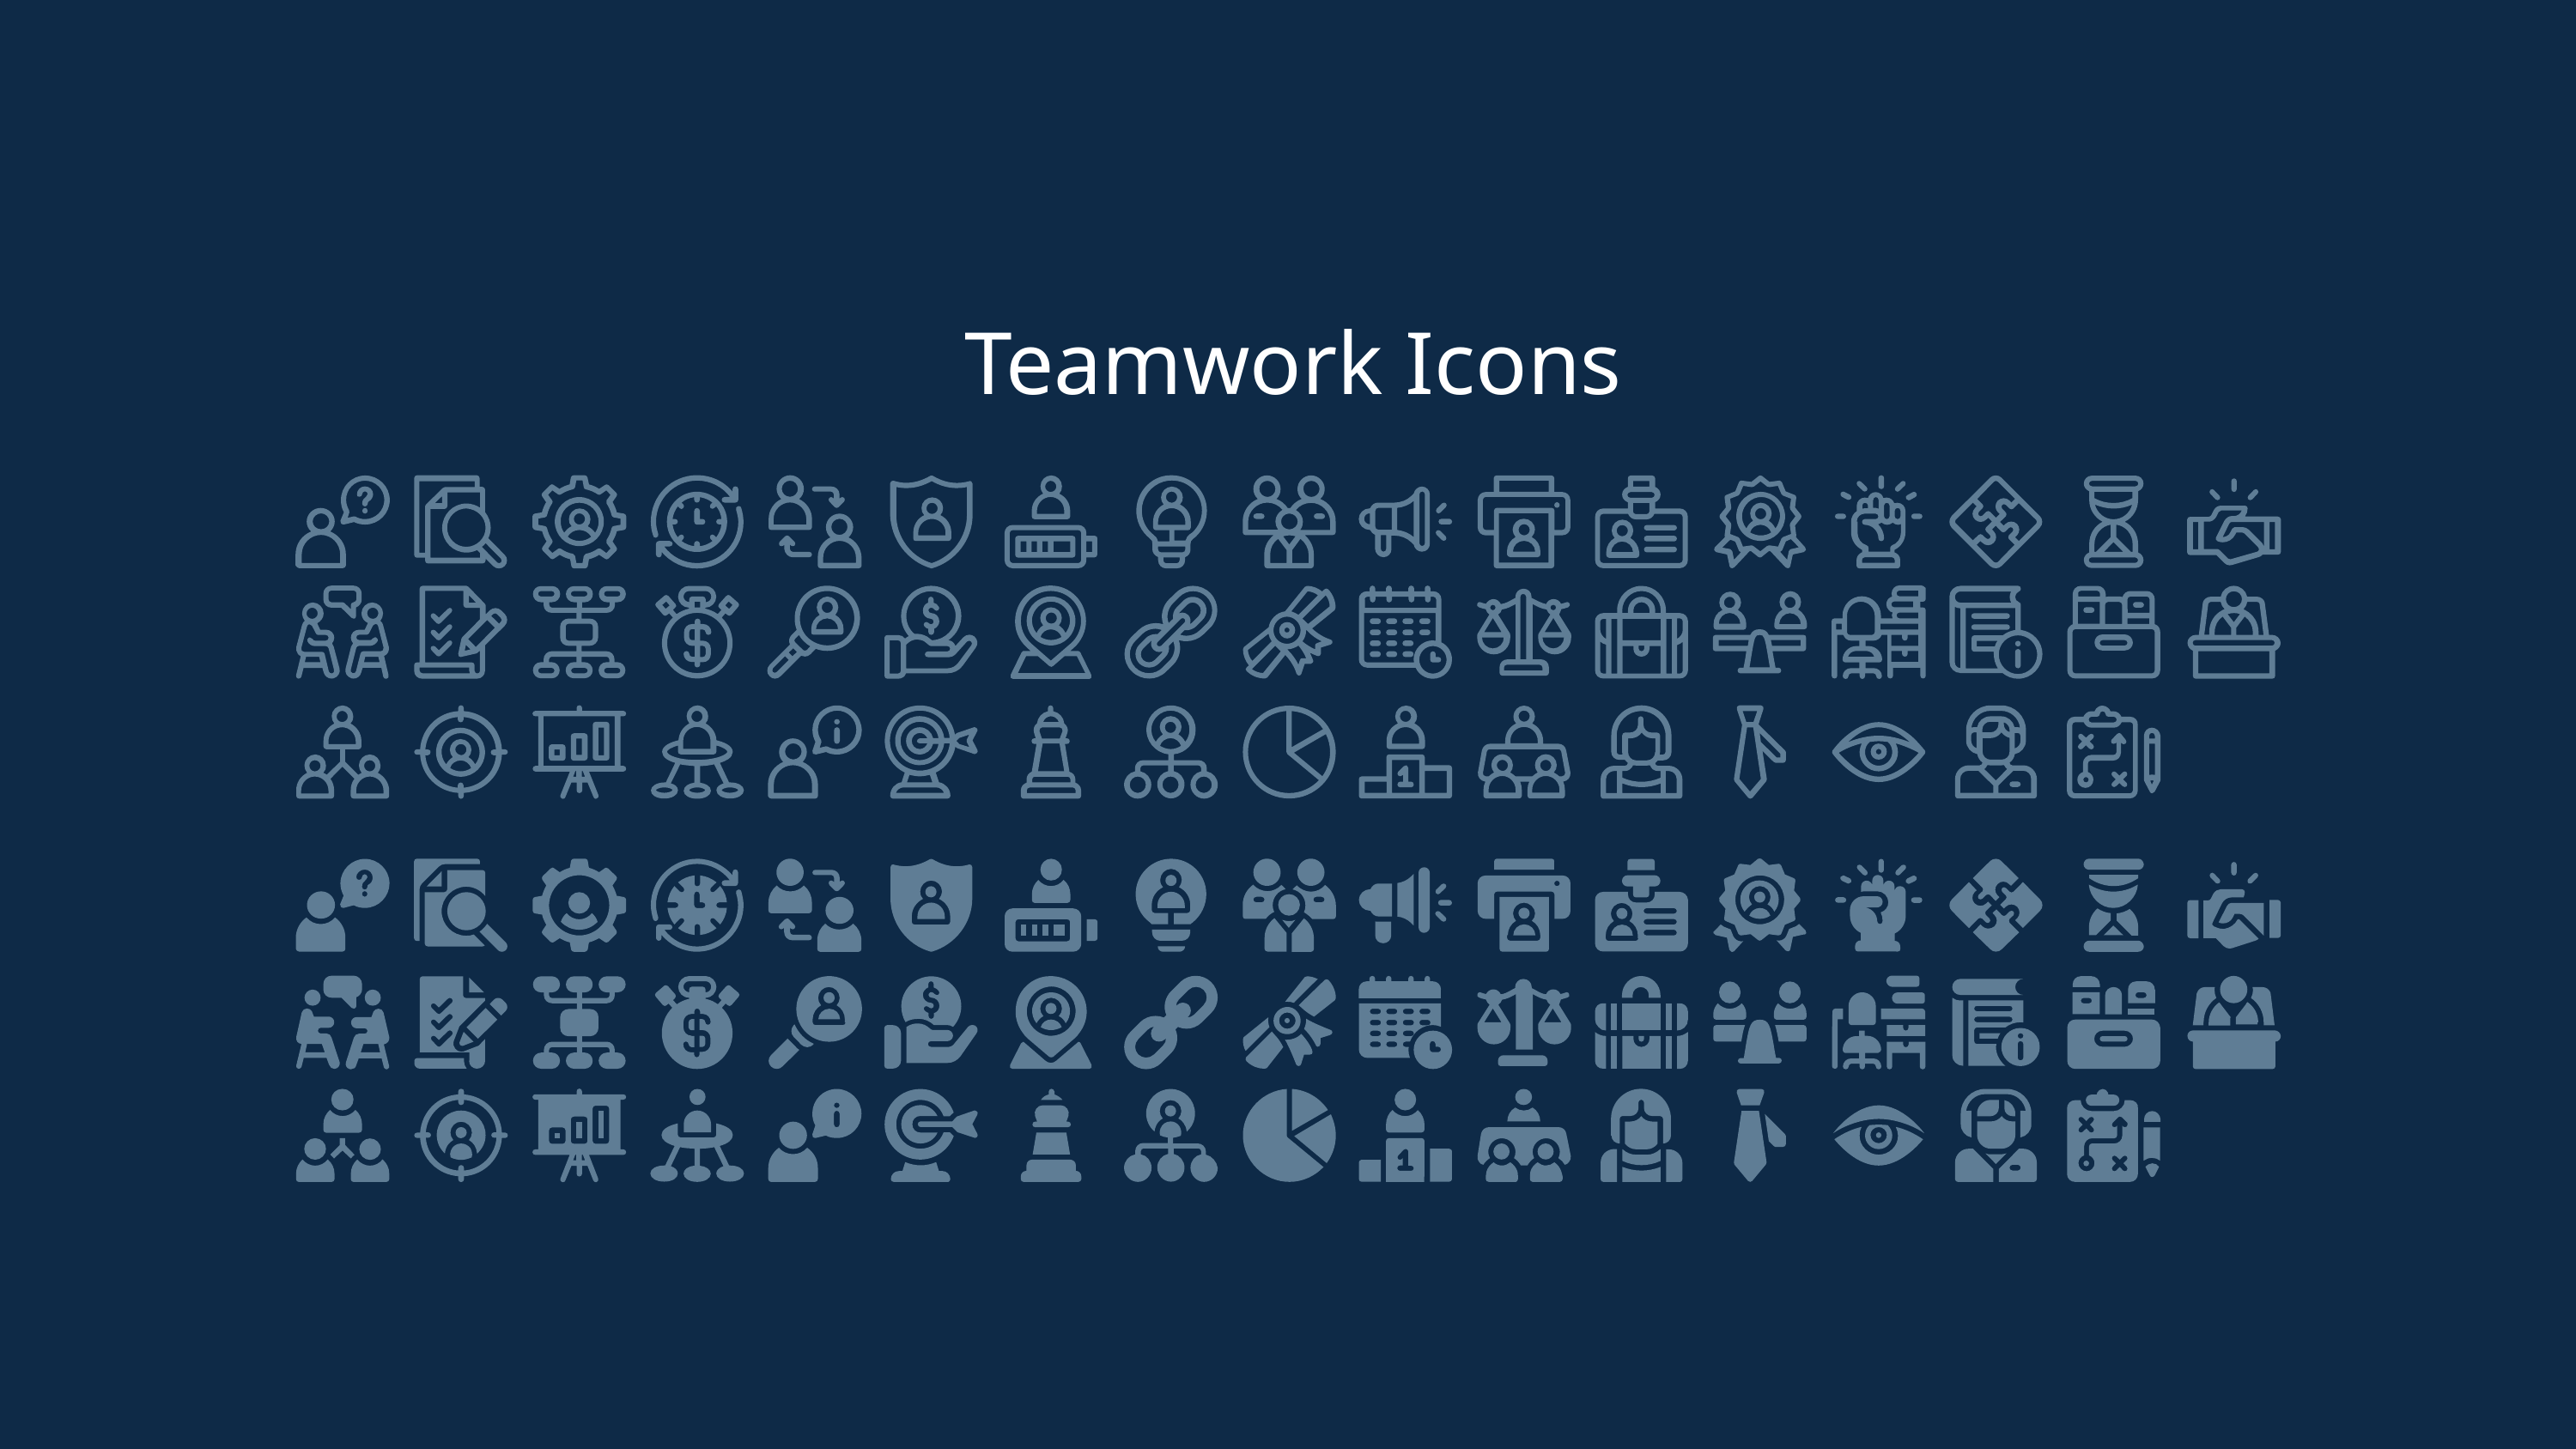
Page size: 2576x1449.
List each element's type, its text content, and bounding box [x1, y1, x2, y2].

text_box [1124, 585, 1218, 679]
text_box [2067, 975, 2161, 1070]
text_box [1595, 475, 1688, 569]
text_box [2187, 975, 2281, 1070]
text_box [1595, 585, 1688, 679]
text_box [1949, 475, 2043, 569]
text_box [1595, 975, 1689, 1070]
text_box [532, 585, 626, 679]
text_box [1477, 858, 1571, 953]
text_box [1476, 979, 1571, 1067]
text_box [1358, 585, 1453, 679]
text_box [1124, 975, 1218, 1070]
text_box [890, 858, 973, 952]
text_box [1734, 705, 1786, 799]
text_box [1358, 867, 1453, 944]
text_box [1713, 858, 1807, 953]
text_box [532, 705, 627, 799]
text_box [1358, 975, 1453, 1070]
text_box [890, 475, 973, 569]
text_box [1595, 858, 1689, 952]
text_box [1832, 721, 1926, 783]
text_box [650, 1088, 744, 1183]
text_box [1600, 1088, 1683, 1183]
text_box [1020, 1088, 1082, 1183]
text_box [296, 705, 390, 799]
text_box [2187, 861, 2281, 949]
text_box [2066, 1088, 2161, 1183]
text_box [766, 585, 864, 679]
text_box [532, 475, 627, 569]
text_box [884, 705, 978, 799]
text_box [1242, 1088, 1336, 1183]
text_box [1358, 705, 1453, 799]
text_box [768, 858, 862, 953]
text_box [1477, 588, 1571, 676]
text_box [1242, 585, 1336, 679]
text_box [532, 976, 626, 1070]
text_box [1712, 475, 1807, 569]
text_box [295, 975, 391, 1070]
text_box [1834, 475, 1923, 569]
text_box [2186, 478, 2281, 566]
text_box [1713, 981, 1807, 1064]
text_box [1477, 475, 1571, 569]
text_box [1954, 705, 2038, 799]
text_box [1832, 585, 1926, 679]
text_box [1476, 1088, 1571, 1183]
text_box [1478, 705, 1571, 799]
text_box [1601, 705, 1683, 799]
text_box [295, 1088, 390, 1183]
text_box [1242, 976, 1336, 1070]
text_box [532, 858, 627, 953]
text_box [1954, 1088, 2038, 1183]
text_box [1123, 1088, 1218, 1183]
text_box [768, 705, 862, 799]
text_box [2083, 858, 2144, 953]
text_box [651, 705, 744, 799]
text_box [1949, 585, 2043, 679]
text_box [1832, 1105, 1925, 1167]
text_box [1834, 858, 1923, 952]
text_box [1136, 475, 1207, 569]
text_box [1124, 705, 1218, 799]
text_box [532, 1088, 627, 1183]
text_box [654, 975, 740, 1070]
text_box [2187, 585, 2281, 679]
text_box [1009, 975, 1092, 1070]
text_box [414, 1088, 508, 1183]
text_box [414, 858, 508, 953]
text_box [2066, 705, 2161, 799]
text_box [768, 475, 862, 569]
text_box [2067, 585, 2161, 679]
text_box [1004, 858, 1098, 952]
text_box [2083, 476, 2144, 568]
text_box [1135, 858, 1207, 952]
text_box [1832, 975, 1926, 1070]
text_box [1242, 705, 1336, 799]
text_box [1948, 858, 2044, 952]
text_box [650, 858, 744, 952]
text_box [884, 1088, 979, 1183]
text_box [295, 858, 390, 952]
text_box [654, 585, 740, 679]
text_box [1020, 705, 1082, 799]
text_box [1242, 858, 1337, 953]
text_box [1010, 585, 1092, 680]
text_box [414, 585, 508, 679]
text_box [1358, 486, 1453, 558]
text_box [768, 1088, 862, 1183]
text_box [884, 585, 979, 679]
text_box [1358, 1088, 1453, 1183]
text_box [414, 976, 508, 1070]
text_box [767, 975, 863, 1070]
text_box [295, 585, 390, 679]
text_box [1712, 591, 1807, 674]
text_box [1242, 475, 1337, 569]
text_box [414, 475, 507, 569]
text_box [1734, 1088, 1787, 1183]
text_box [884, 976, 979, 1070]
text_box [414, 705, 508, 799]
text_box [295, 475, 391, 569]
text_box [1004, 475, 1098, 569]
title Teamwork Icons [301, 282, 2287, 419]
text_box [650, 475, 744, 569]
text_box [1952, 979, 2040, 1067]
